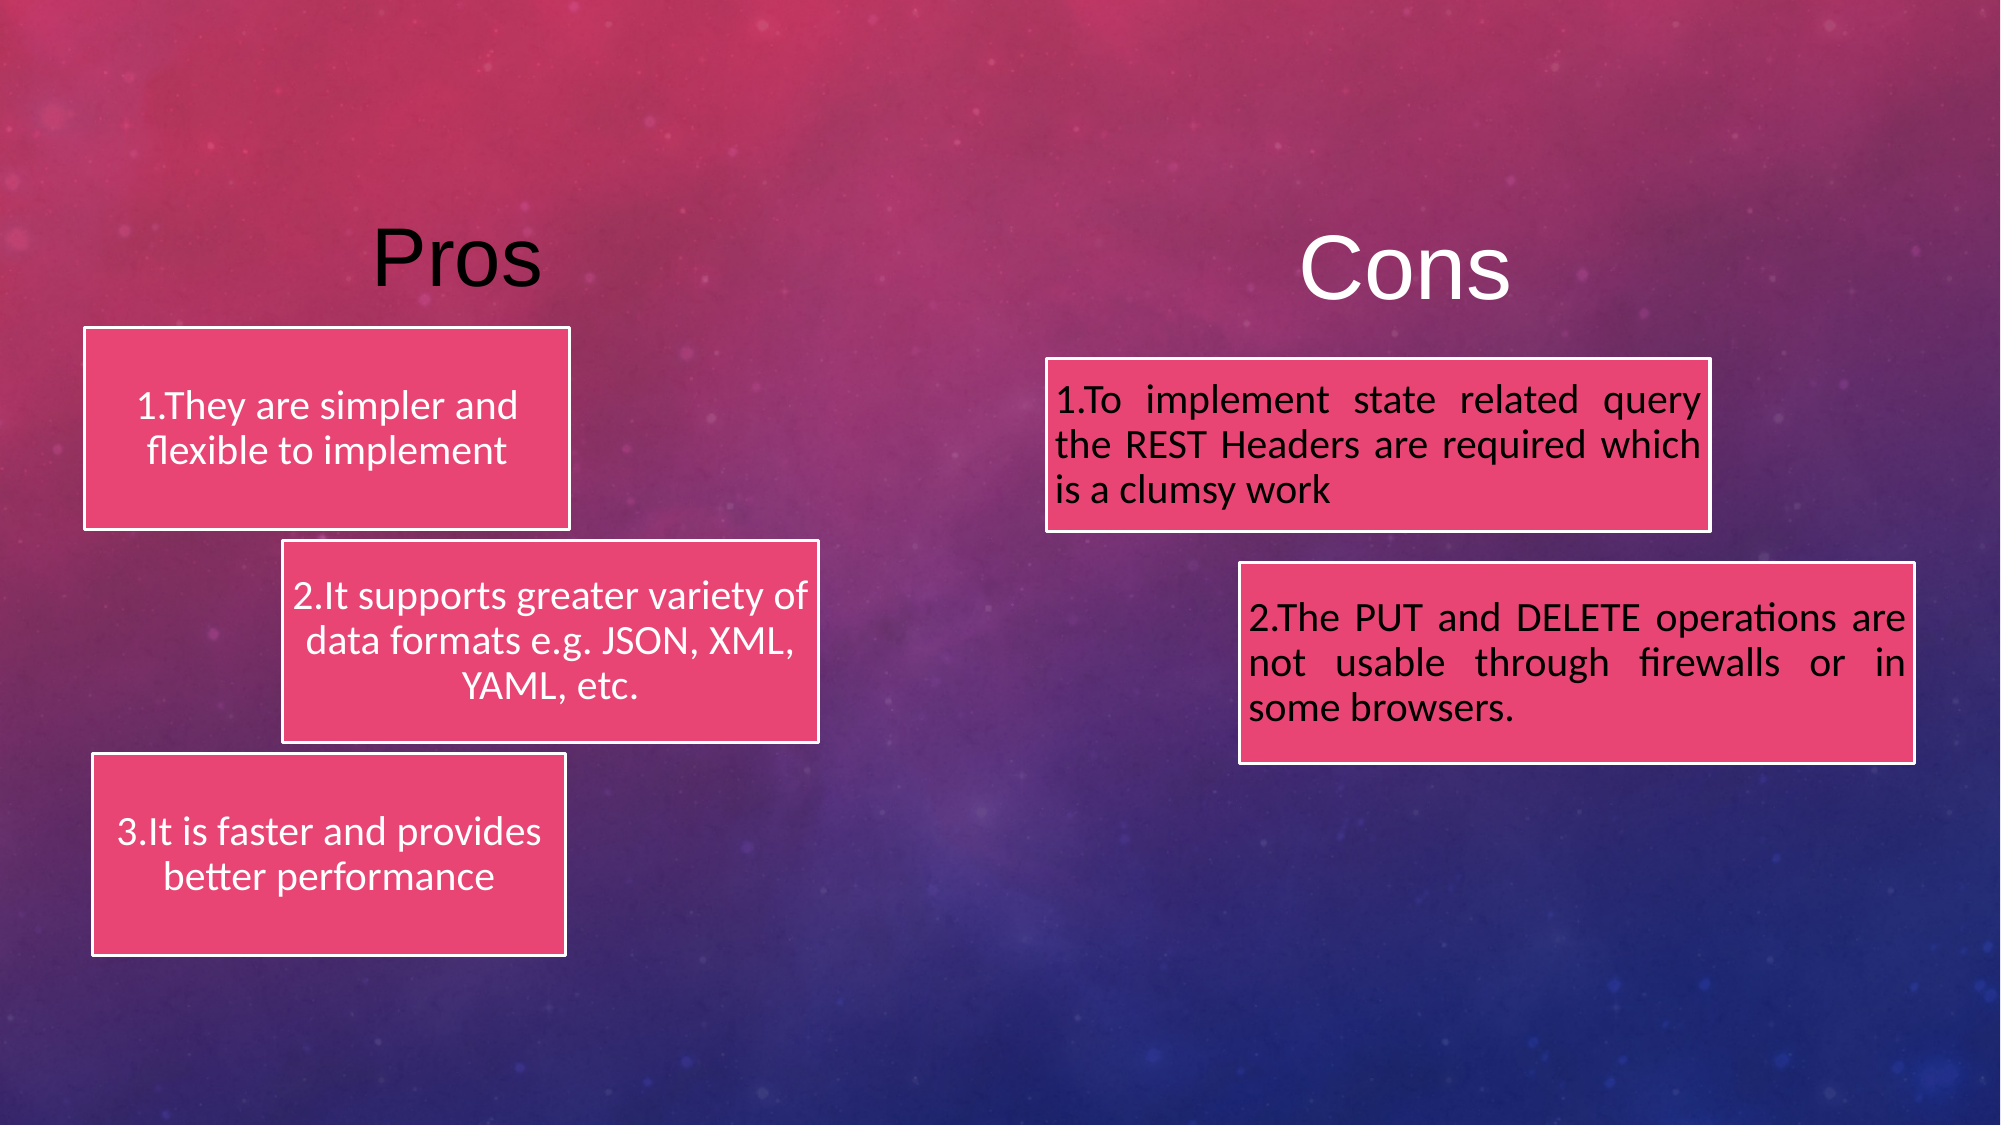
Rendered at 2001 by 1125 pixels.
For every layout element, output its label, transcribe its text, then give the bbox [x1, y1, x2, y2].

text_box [1018, 353, 1937, 769]
text_box Pros [357, 195, 819, 310]
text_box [62, 326, 982, 957]
text_box Cons [1283, 201, 1711, 326]
picture [0, 0, 2001, 1125]
